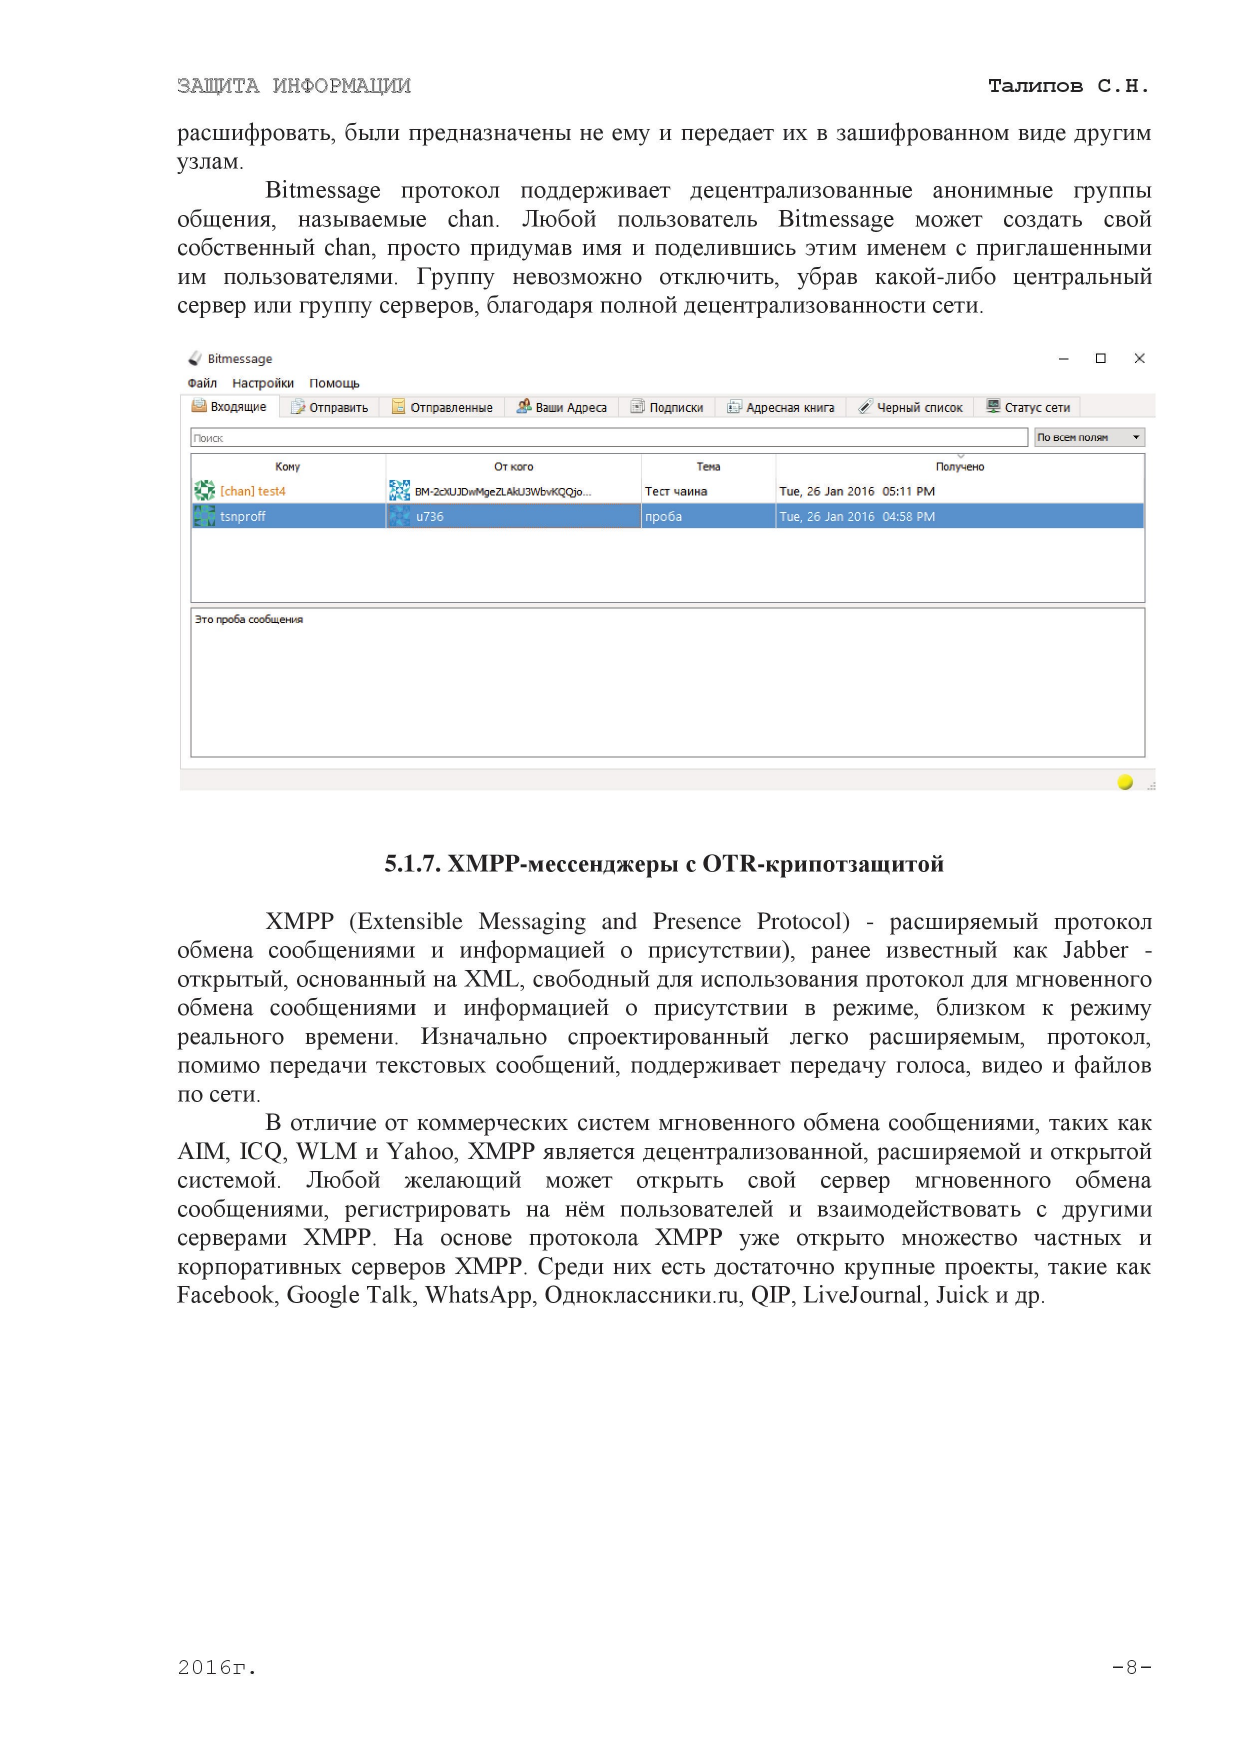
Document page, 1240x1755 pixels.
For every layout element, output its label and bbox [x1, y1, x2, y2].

text_box [0, 0, 1240, 1754]
